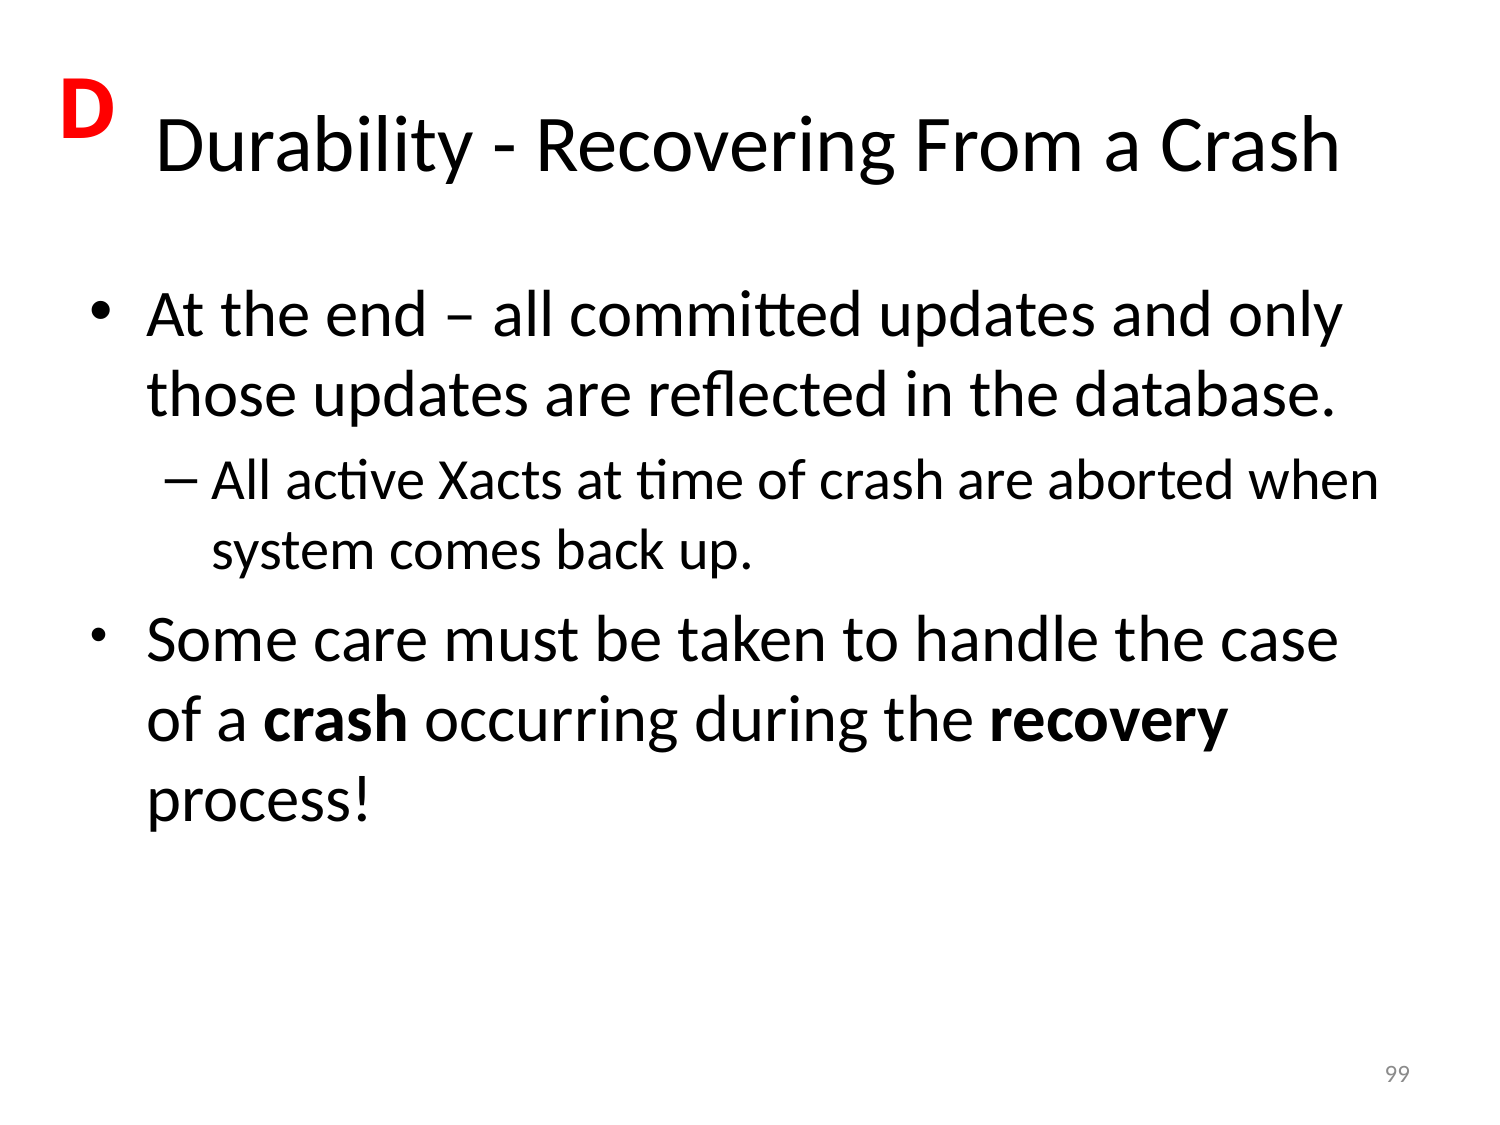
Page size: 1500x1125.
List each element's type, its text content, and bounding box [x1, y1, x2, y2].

title Durability - Recovering From a Crash [75, 45, 1425, 233]
text_box D [41, 47, 134, 163]
slide_number 99 [1074, 1042, 1425, 1103]
list At the end – all committed updates and only those updates are reflected in the database. All active Xacts at time of crash are aborted when system comes back up. Some care must be taken to handle the case of a crash occurring during the recovery process! [75, 262, 1425, 1005]
